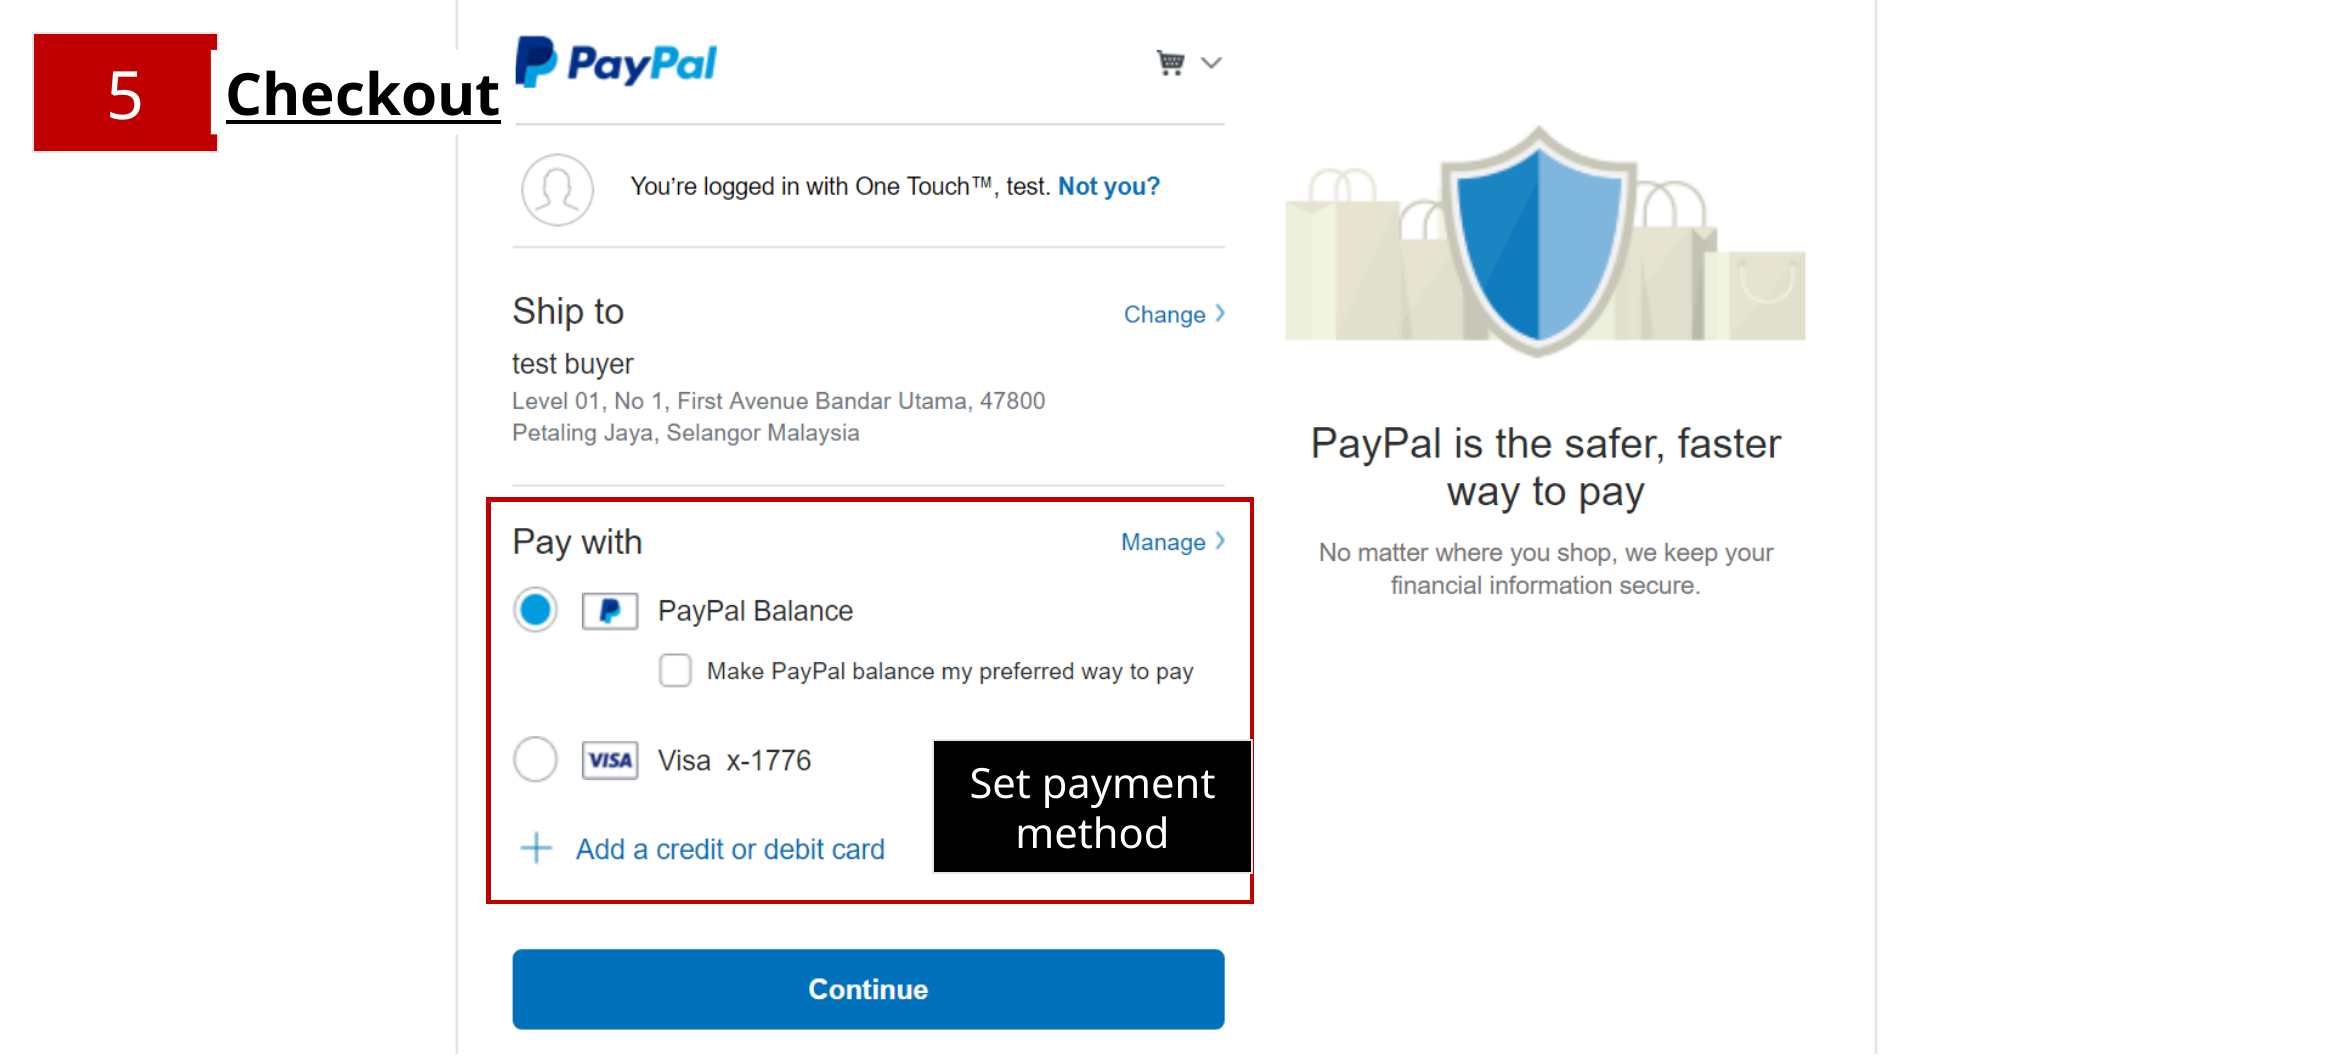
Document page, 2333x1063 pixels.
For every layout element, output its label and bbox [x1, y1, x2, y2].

text_box [32, 33, 508, 153]
picture [0, 0, 2333, 1054]
